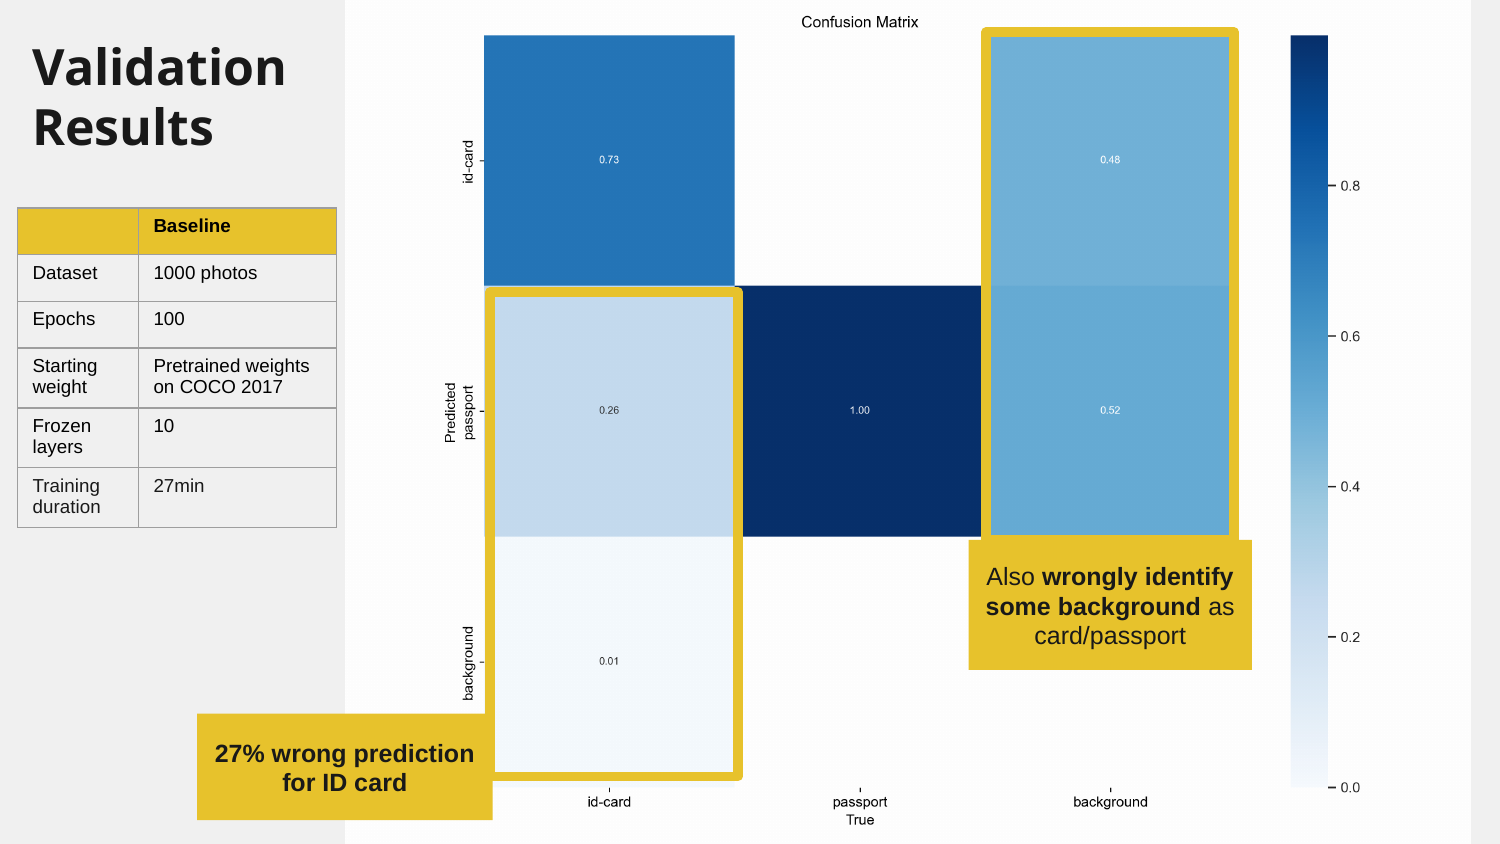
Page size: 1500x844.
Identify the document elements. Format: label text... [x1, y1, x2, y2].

table_cell 1000 photos [139, 255, 336, 301]
table_header Baseline [139, 209, 336, 254]
picture [345, 0, 1471, 844]
table_cell 27min [139, 468, 336, 527]
table_cell 10 [139, 409, 336, 467]
text_box 27% wrong prediction for ID card [195, 711, 340, 822]
table_cell Epochs [18, 302, 138, 347]
table_cell Starting weight [18, 349, 138, 407]
table_cell Pretrained weights on COCO 2017 [139, 349, 336, 407]
table_cell Dataset [18, 255, 138, 301]
table_cell Training duration [18, 468, 138, 527]
table_cell 100 [139, 302, 336, 347]
title Validation Results [17, 20, 340, 136]
table_cell Frozen layers [18, 409, 138, 467]
table_header [18, 209, 138, 254]
